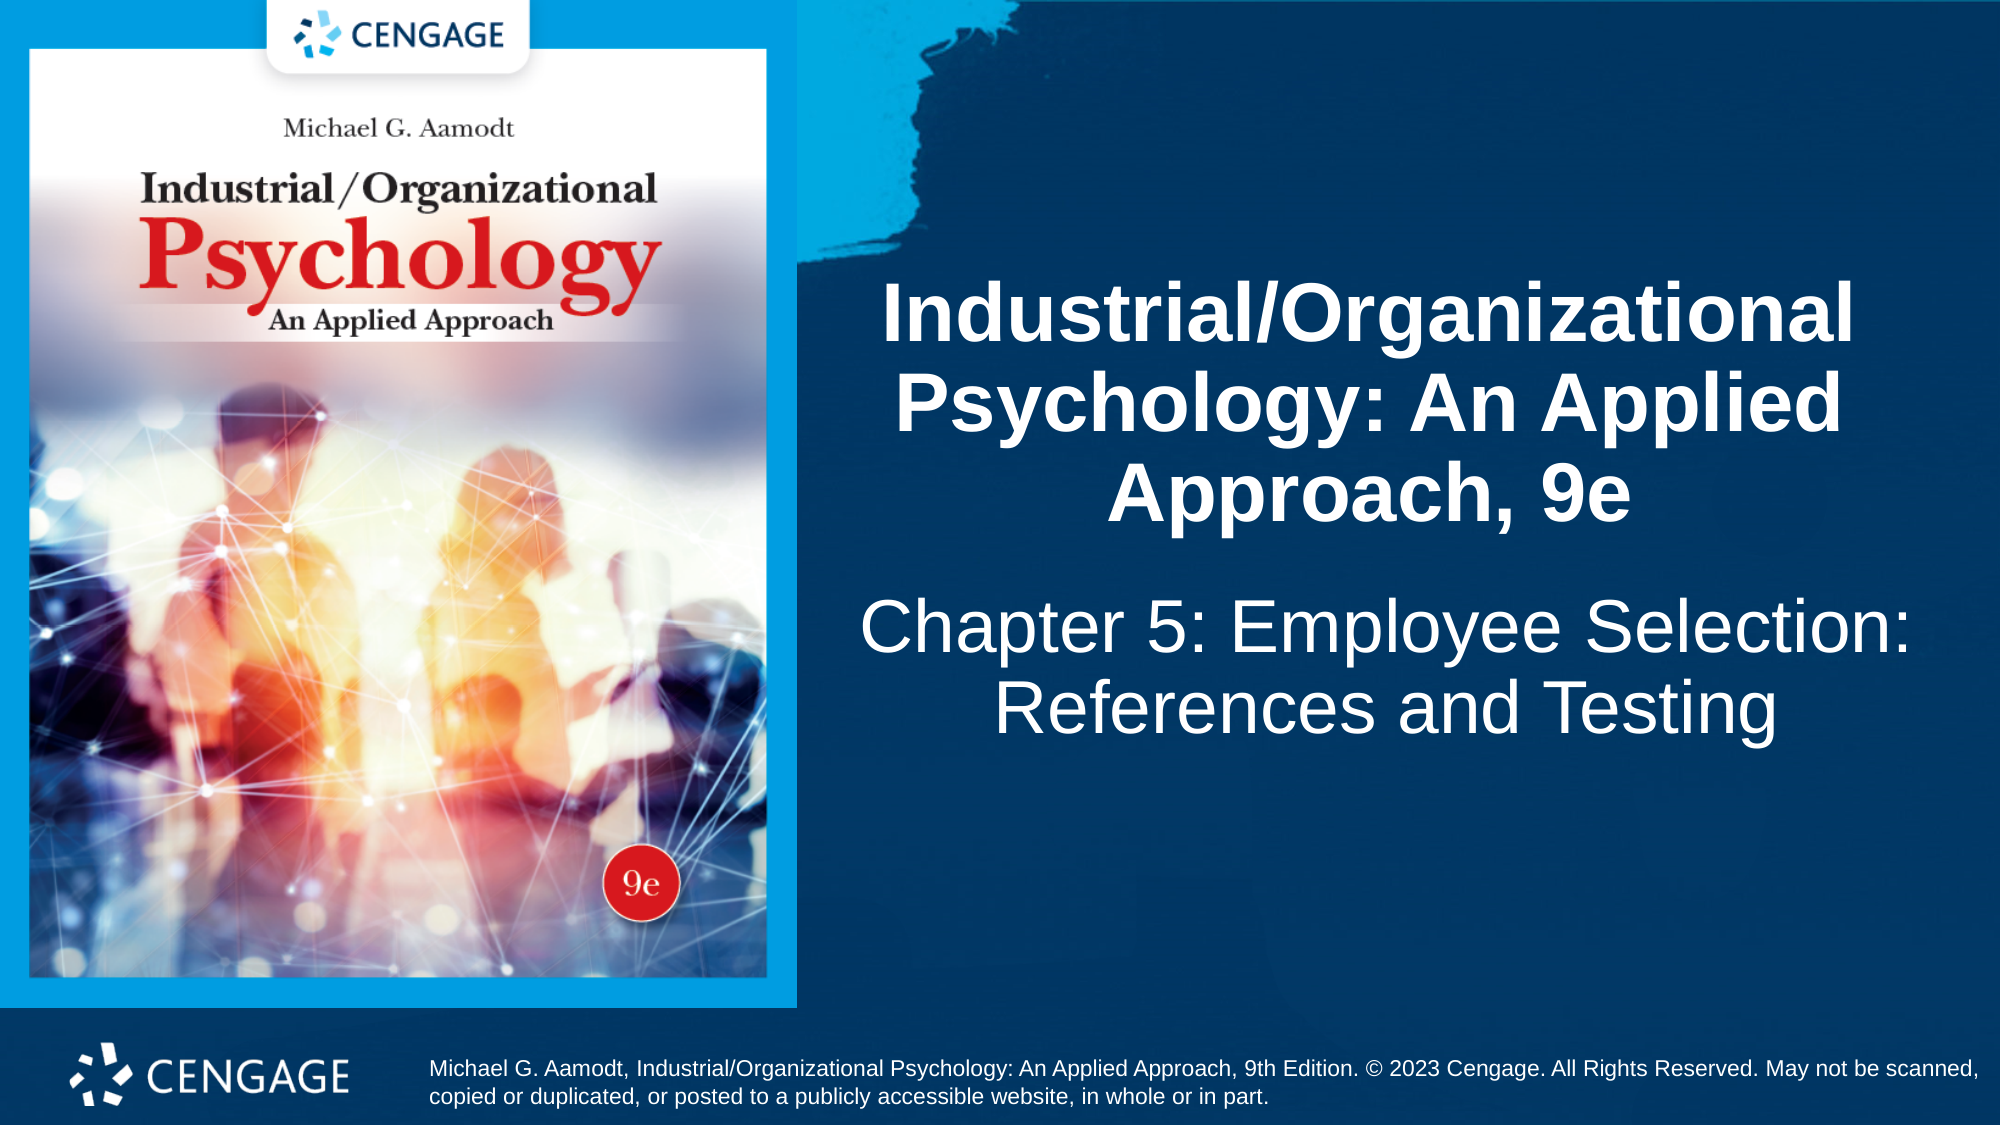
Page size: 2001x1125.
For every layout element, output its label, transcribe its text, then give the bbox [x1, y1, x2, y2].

title Industrial/Organizational Psychology: An Applied Approach, 9e [797, 251, 1976, 558]
list Chapter 5: Employee Selection: References and Testing [797, 558, 1977, 779]
picture [30, 0, 766, 977]
list Michael G. Aamodt, Industrial/Organizational Psychology: An Applied Approach, 9th Edition. © 2023 Cengage. All Rights Reserved. May not be scanned, copied or duplicated, or posted to a publicly accessible website, in whole or in part. [429, 1053, 1981, 1114]
picture [0, 2, 2000, 1125]
picture [925, 43, 946, 52]
